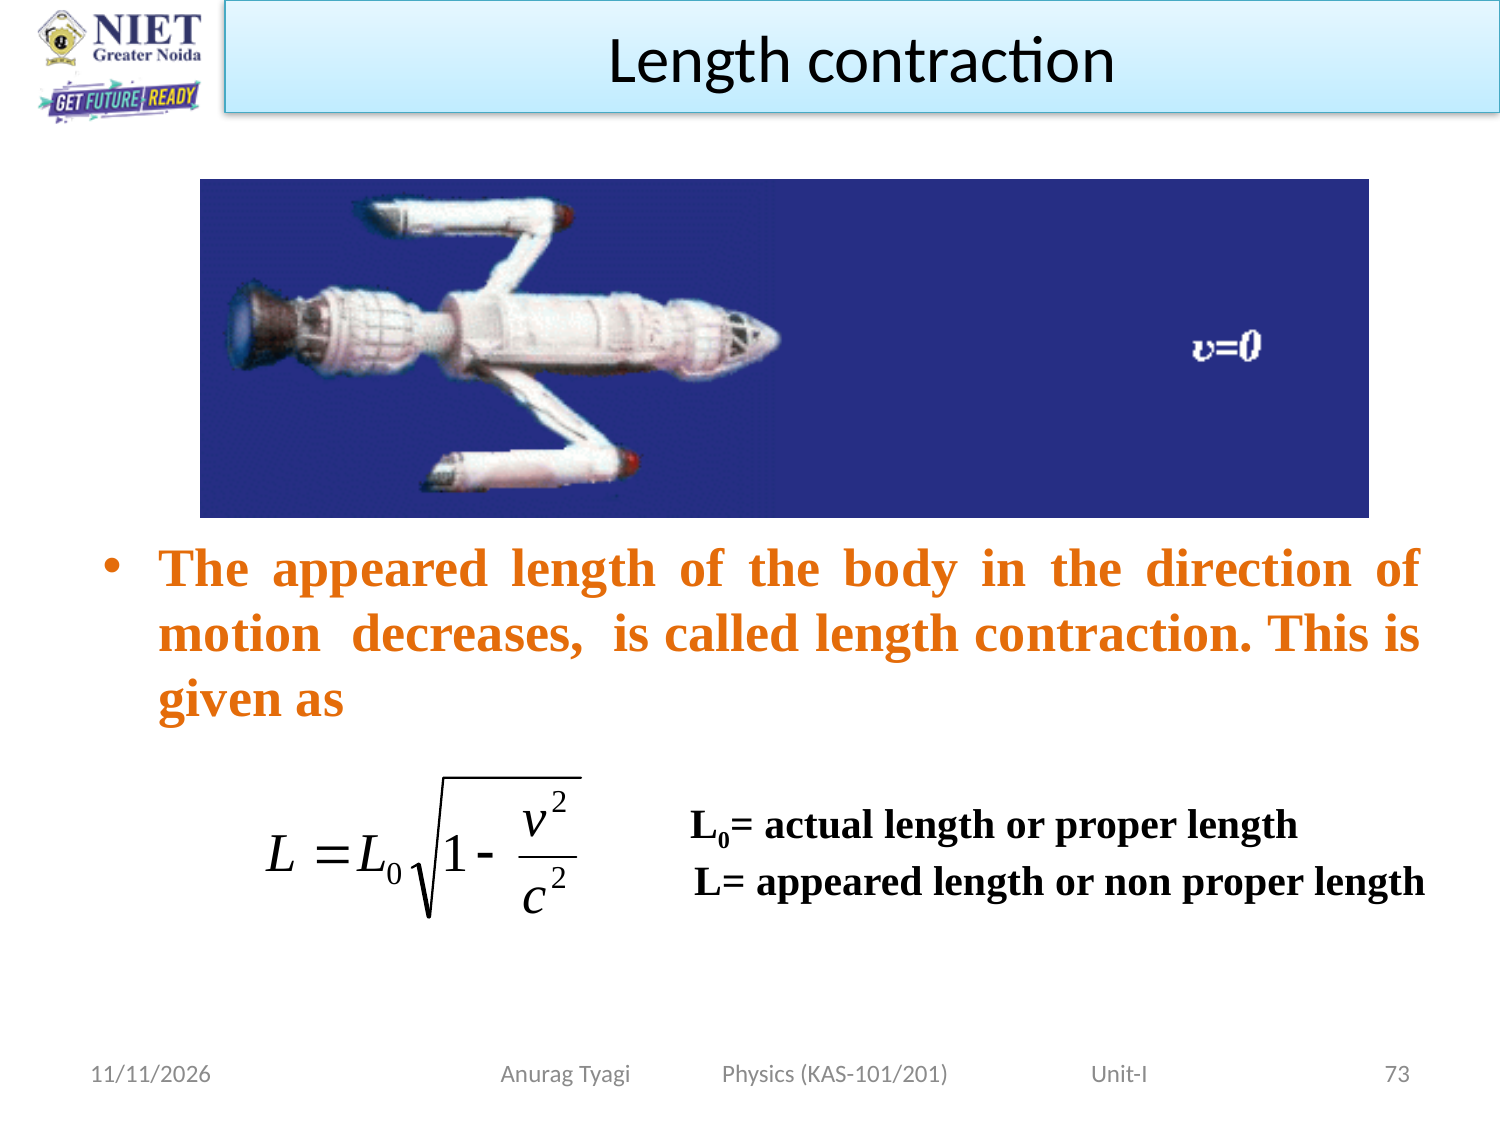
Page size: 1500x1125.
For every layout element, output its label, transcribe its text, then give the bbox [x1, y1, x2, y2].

picture [0, 0, 238, 135]
slide_number 73 [1074, 1042, 1425, 1103]
picture [199, 179, 1369, 518]
list The appeared length of the body in the direction of motion decreases, is called length contraction. This is given as [87, 525, 1438, 930]
text_box L0= actual length or proper length L= appeared length or non proper length [637, 744, 1457, 911]
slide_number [75, 1042, 412, 1103]
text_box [255, 765, 594, 931]
text_box Length contraction [238, 0, 1500, 113]
footer Anurag Tyagi Physics (KAS-101/201) Unit-I [412, 1042, 1074, 1103]
